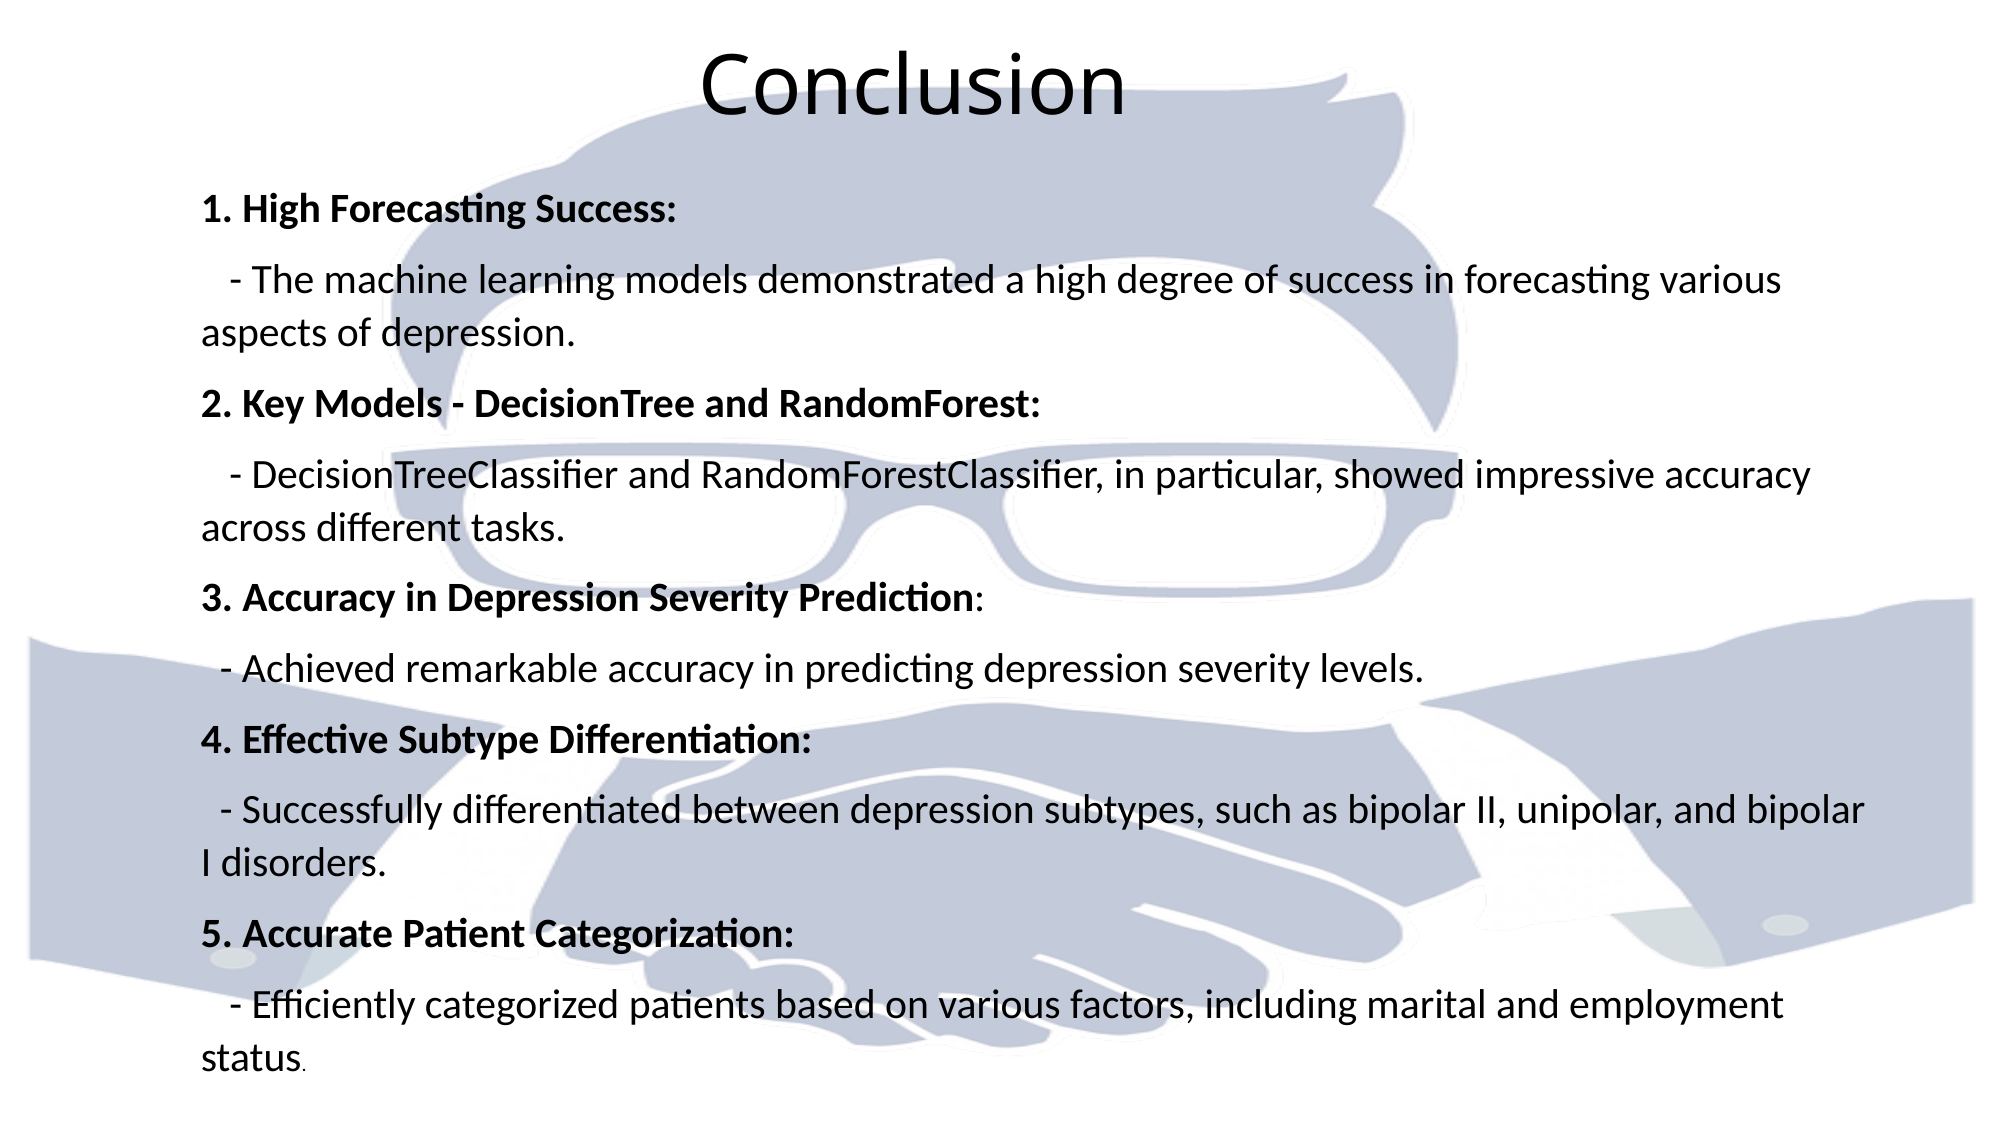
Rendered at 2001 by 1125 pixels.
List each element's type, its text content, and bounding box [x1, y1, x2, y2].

list 1. High Forecasting Success: - The machine learning models demonstrated a high degree of success in forecasting various aspects of depression. 2. Key Models - DecisionTree and RandomForest: - DecisionTreeClassifier and RandomForestClassifier, in particular, showed impressive accuracy across different tasks. 3. Accuracy in Depression Severity Prediction: - Achieved remarkable accuracy in predicting depression severity levels. 4. Effective Subtype Differentiation: - Successfully differentiated between depression subtypes, such as bipolar II, unipolar, and bipolar I disorders. 5. Accurate Patient Categorization: - Efficiently categorized patients based on various factors, including marital and employment status. [186, 170, 1887, 1088]
title Conclusion [209, 12, 1619, 151]
